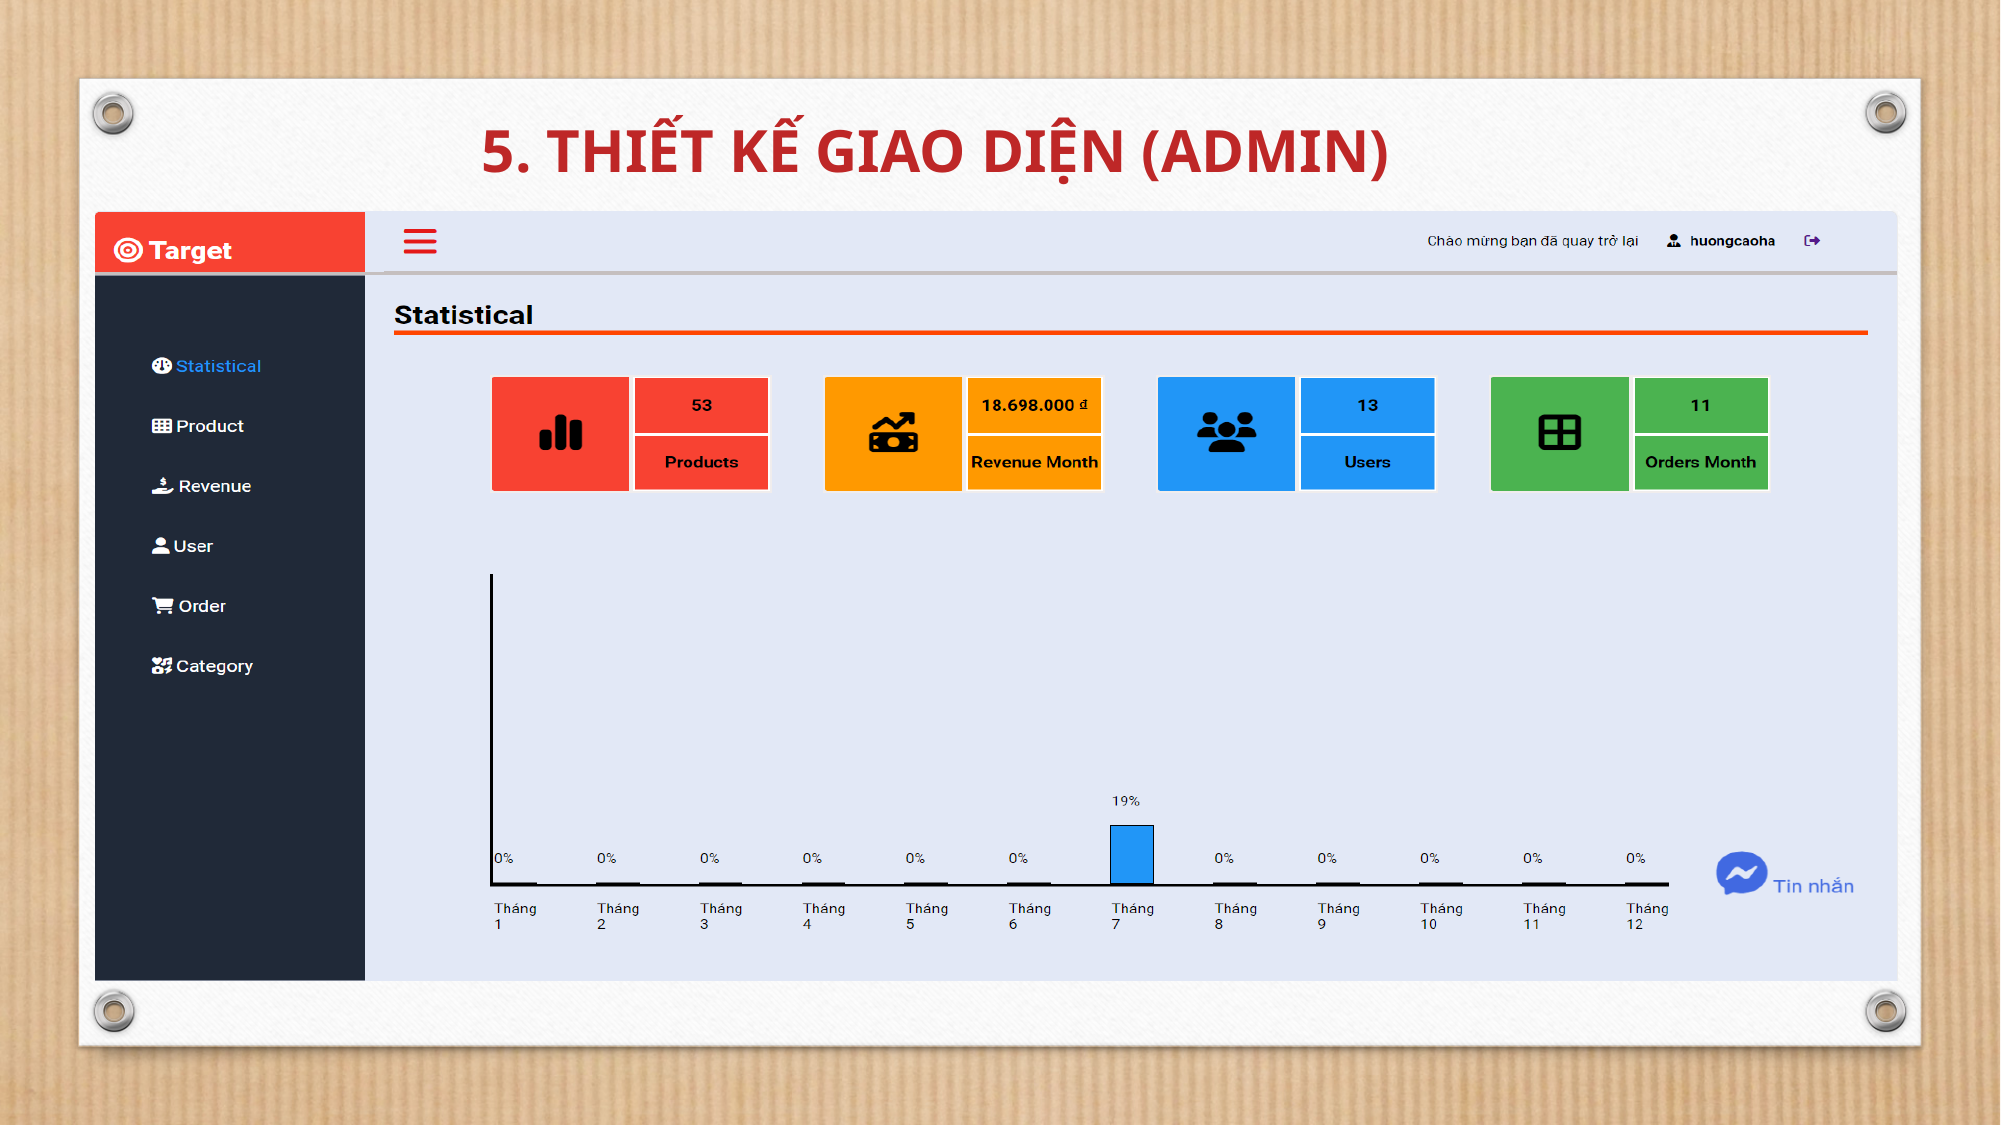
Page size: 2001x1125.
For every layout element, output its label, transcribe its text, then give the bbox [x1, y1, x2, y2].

picture [0, 0, 2001, 1125]
title 5. THIẾT KẾ GIAO DIỆN (ADMIN) [466, 76, 1856, 211]
